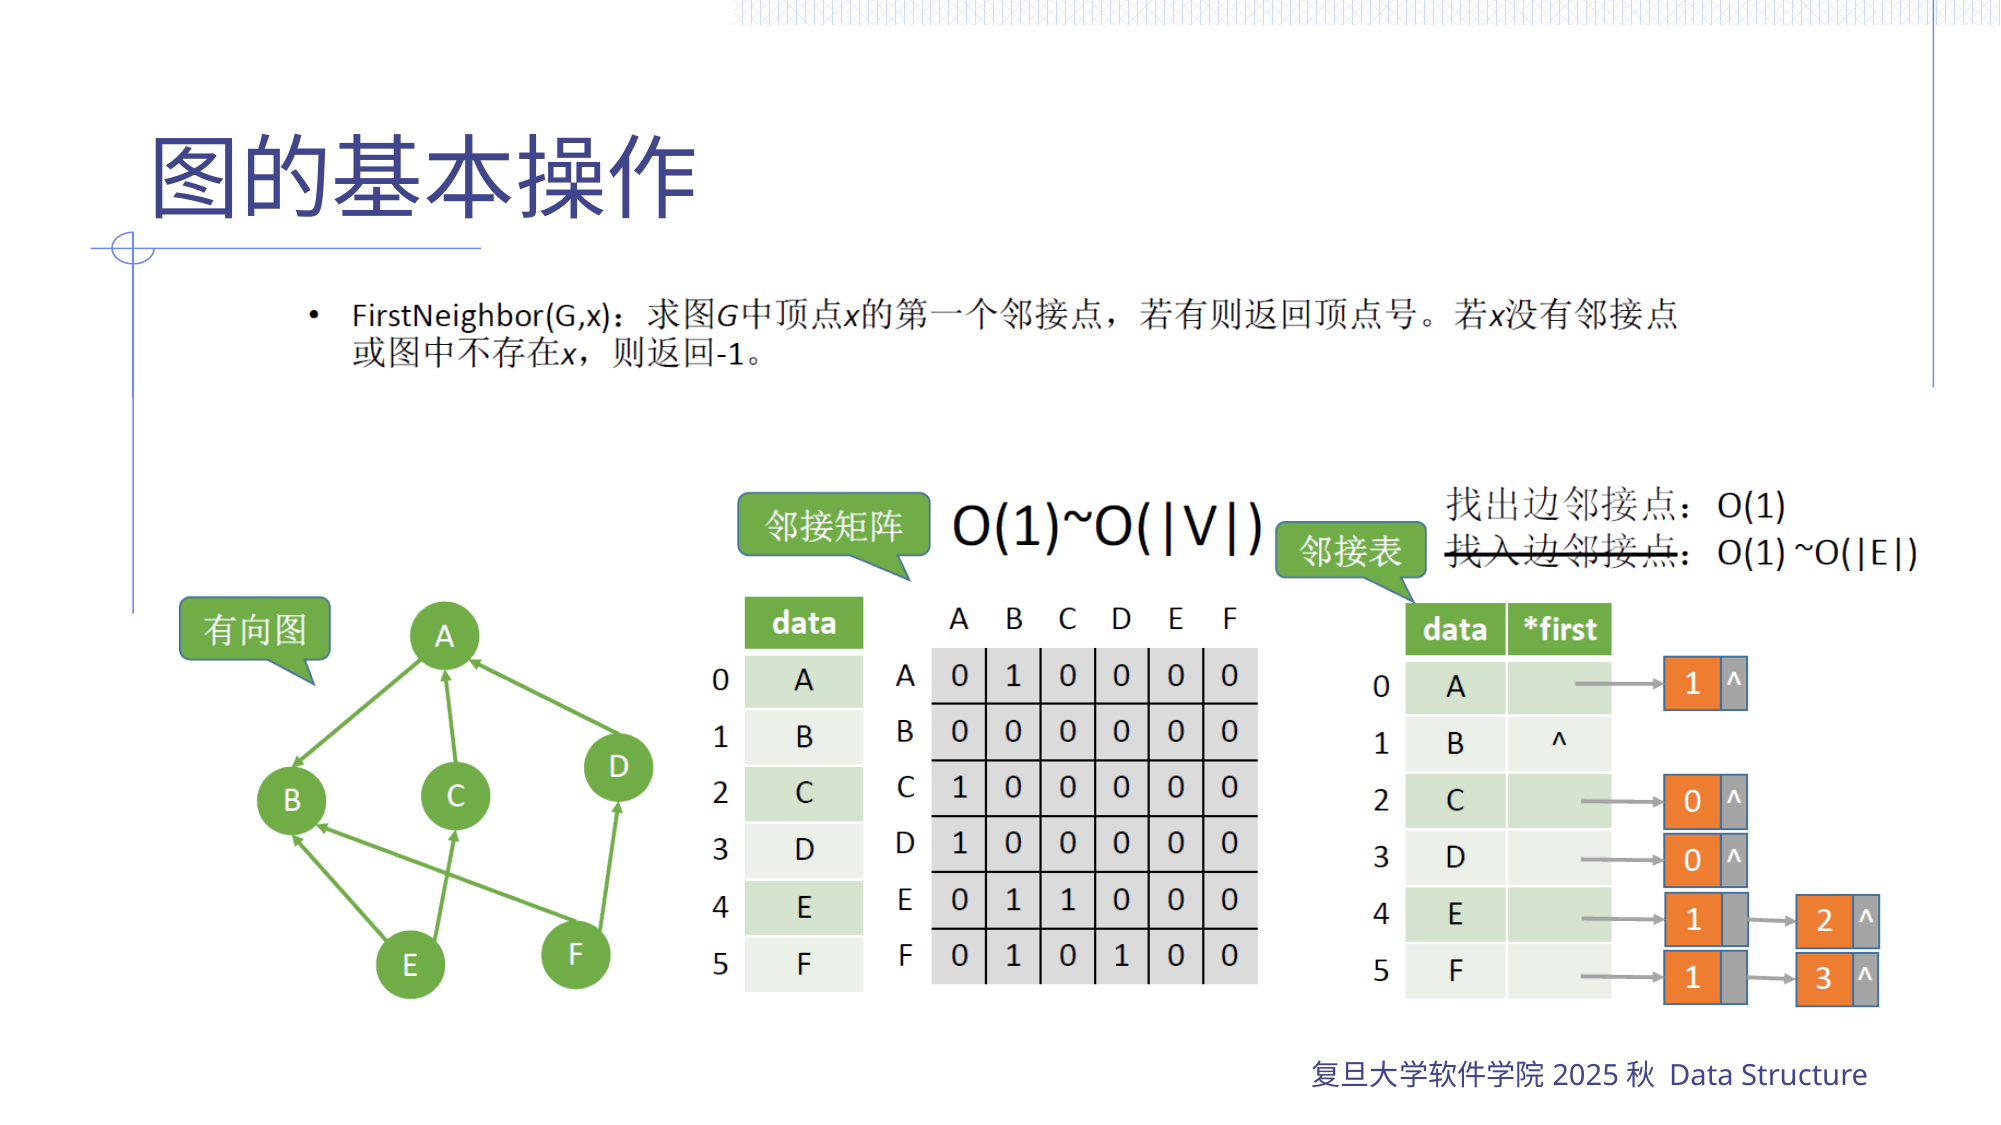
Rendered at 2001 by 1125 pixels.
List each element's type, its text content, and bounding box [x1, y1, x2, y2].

title 图的基本操作 [133, 50, 1834, 238]
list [133, 274, 1934, 1026]
